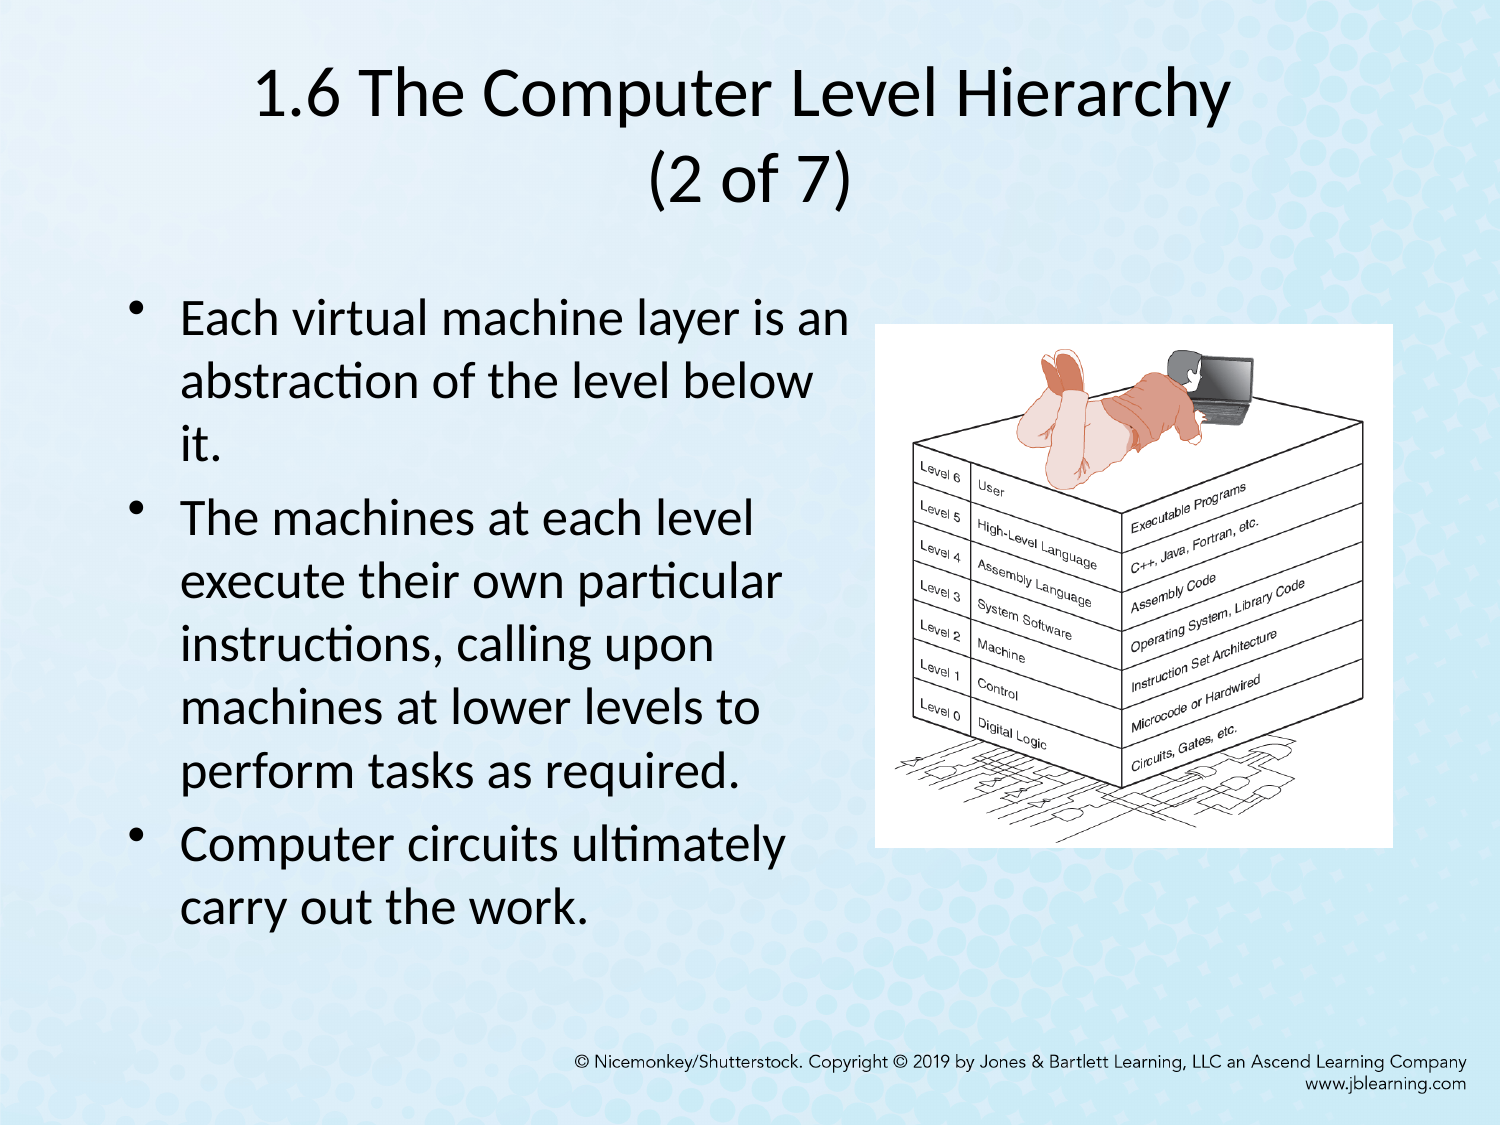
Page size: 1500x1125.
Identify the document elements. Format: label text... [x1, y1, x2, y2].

title 1.6 The Computer Level Hierarchy (2 of 7) [112, 37, 1388, 225]
list Each virtual machine layer is an abstraction of the level below it. The machines at each level execute their own particular instructions, calling upon machines at lower levels to perform tasks as required. Computer circuits ultimately carry out the work. [112, 275, 875, 950]
picture [0, 0, 1500, 1125]
